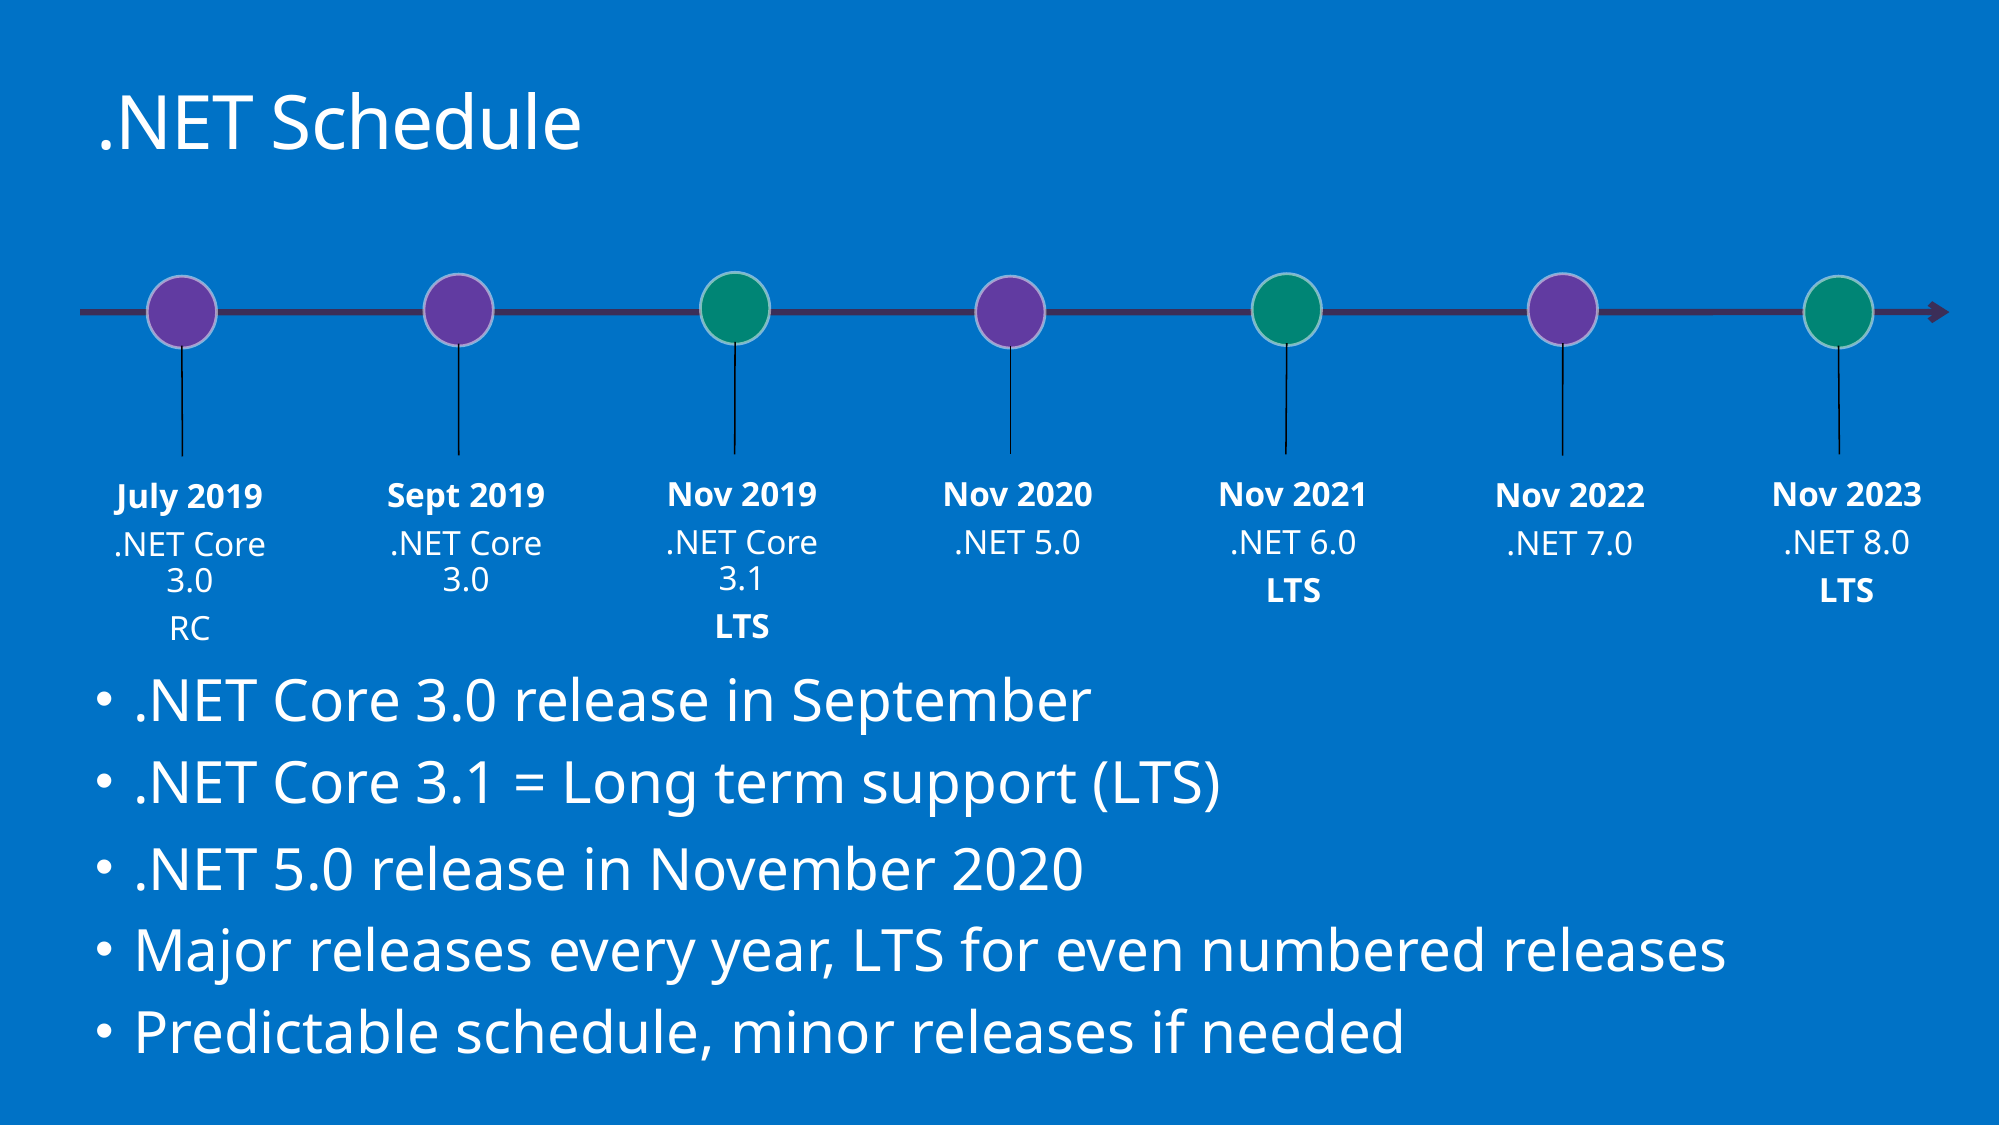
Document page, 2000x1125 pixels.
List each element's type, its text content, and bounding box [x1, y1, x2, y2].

text_box [700, 313, 770, 345]
text_box Nov 2021 .NET 6.0 LTS [1164, 454, 1408, 633]
text_box Sept 2019 .NET Core 3.0 [337, 455, 580, 670]
text_box [700, 272, 770, 311]
text_box [147, 313, 217, 349]
text_box Nov 2020 .NET 5.0 [889, 454, 1132, 633]
text_box Nov 2023 .NET 8.0 LTS [1718, 454, 1961, 633]
text_box [423, 274, 494, 311]
text_box [1252, 313, 1322, 346]
text_box .NET Schedule [96, 74, 1904, 165]
text_box July 2019 .NET Core 3.0 RC [61, 456, 304, 671]
text_box [1252, 273, 1322, 311]
text_box [1803, 313, 1874, 348]
text_box [1528, 273, 1598, 311]
text_box [424, 313, 494, 346]
text_box .NET 5.0 release in November 2020 Major releases every year, LTS for even numbered releases Predictable schedule, minor releases if needed [95, 831, 1903, 1065]
text_box [975, 276, 1045, 311]
text_box [147, 276, 217, 311]
text_box .NET Core 3.0 release in September .NET Core 3.1 = Long term support (LTS) [95, 663, 1903, 816]
text_box [1528, 313, 1598, 346]
text_box [1803, 276, 1874, 311]
text_box Nov 2019 .NET Core 3.1 LTS [613, 454, 856, 669]
text_box [975, 313, 1045, 349]
text_box Nov 2022 .NET 7.0 [1441, 455, 1684, 635]
